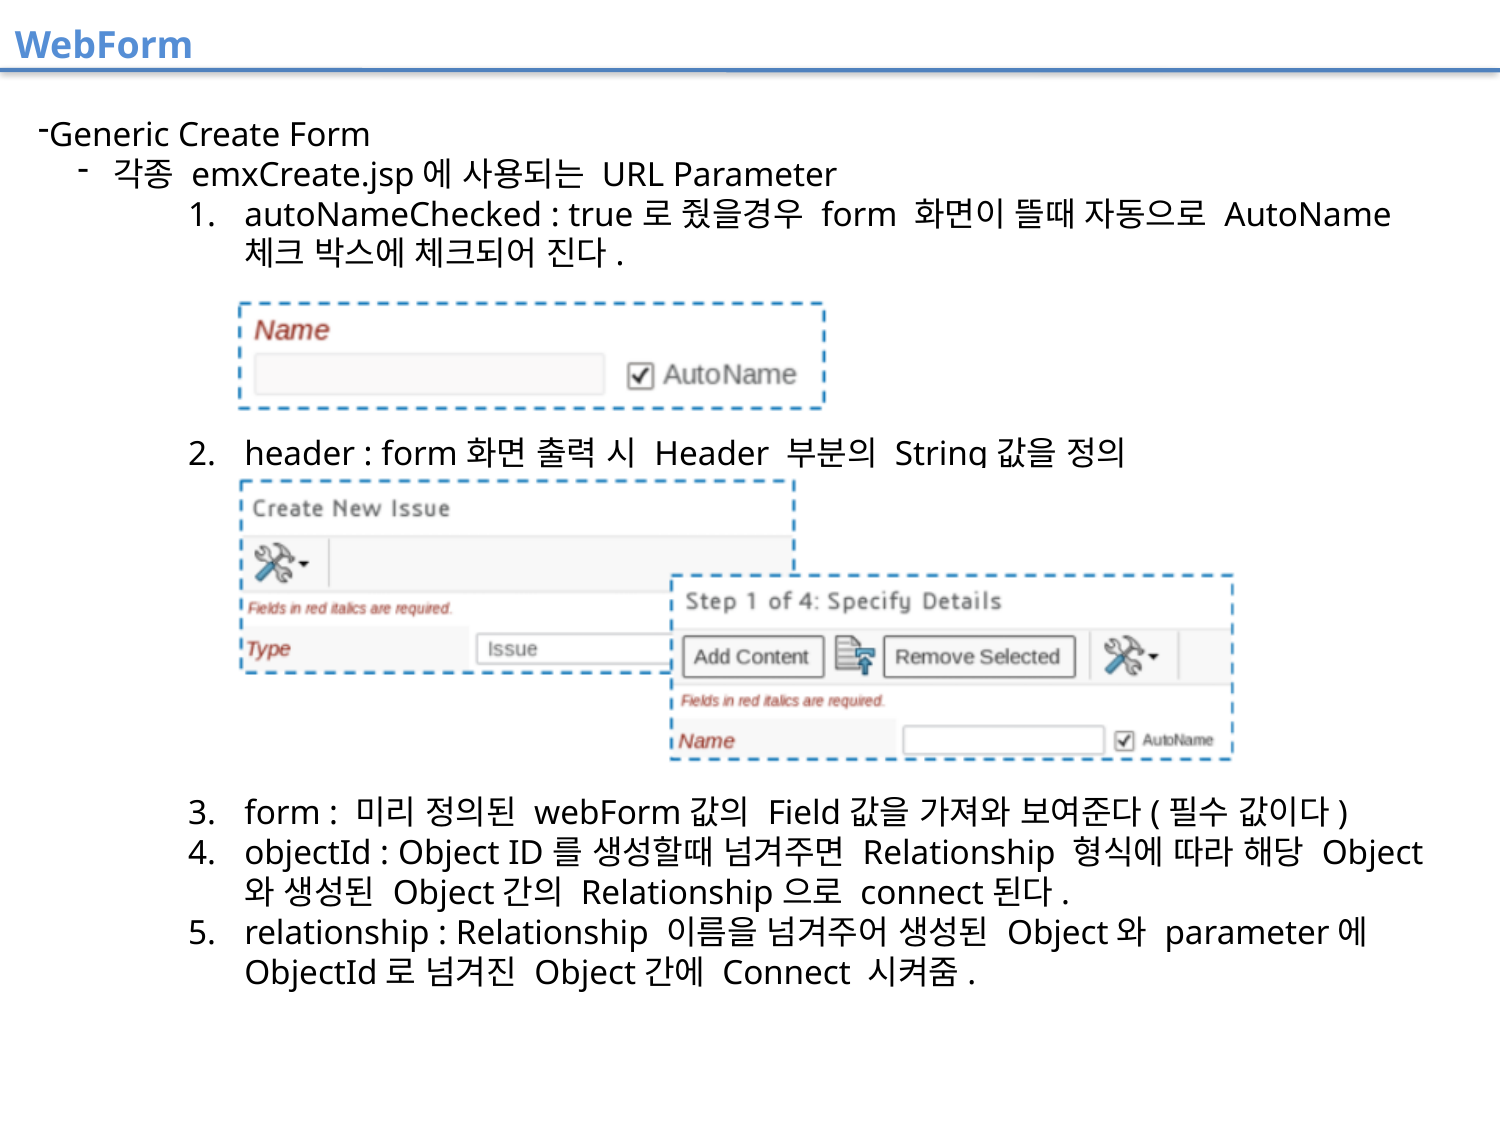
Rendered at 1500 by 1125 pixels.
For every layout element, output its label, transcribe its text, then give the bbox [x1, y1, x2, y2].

picture [222, 468, 1247, 776]
text_box WebForm [0, 13, 1090, 69]
picture [210, 291, 863, 423]
text_box Generic Create Form 각종 emxCreate.jsp에 사용되는 URL Parameter autoNameChecked : true로 줬을경우 form 화면이 뜰때 자동으로 AutoName 체크 박스에 체크되어 진다. header : form화면 출력 시 Header 부분의 String값을 정의 form : 미리 정의된 webForm값의 Field값을 가져와 보여준다(필수 값이다) objectId : Object ID를 생성할때 넘겨주면 Relationship 형식에 따라 해당 Object와 생성된 Object간의 Relationship으로 connect된다. relationship : Relationship 이름을 넘겨주어 생성된 Object와 parameter에 ObjectId로 넘겨진 Object간에 Connect 시켜줌. [23, 105, 1477, 1039]
